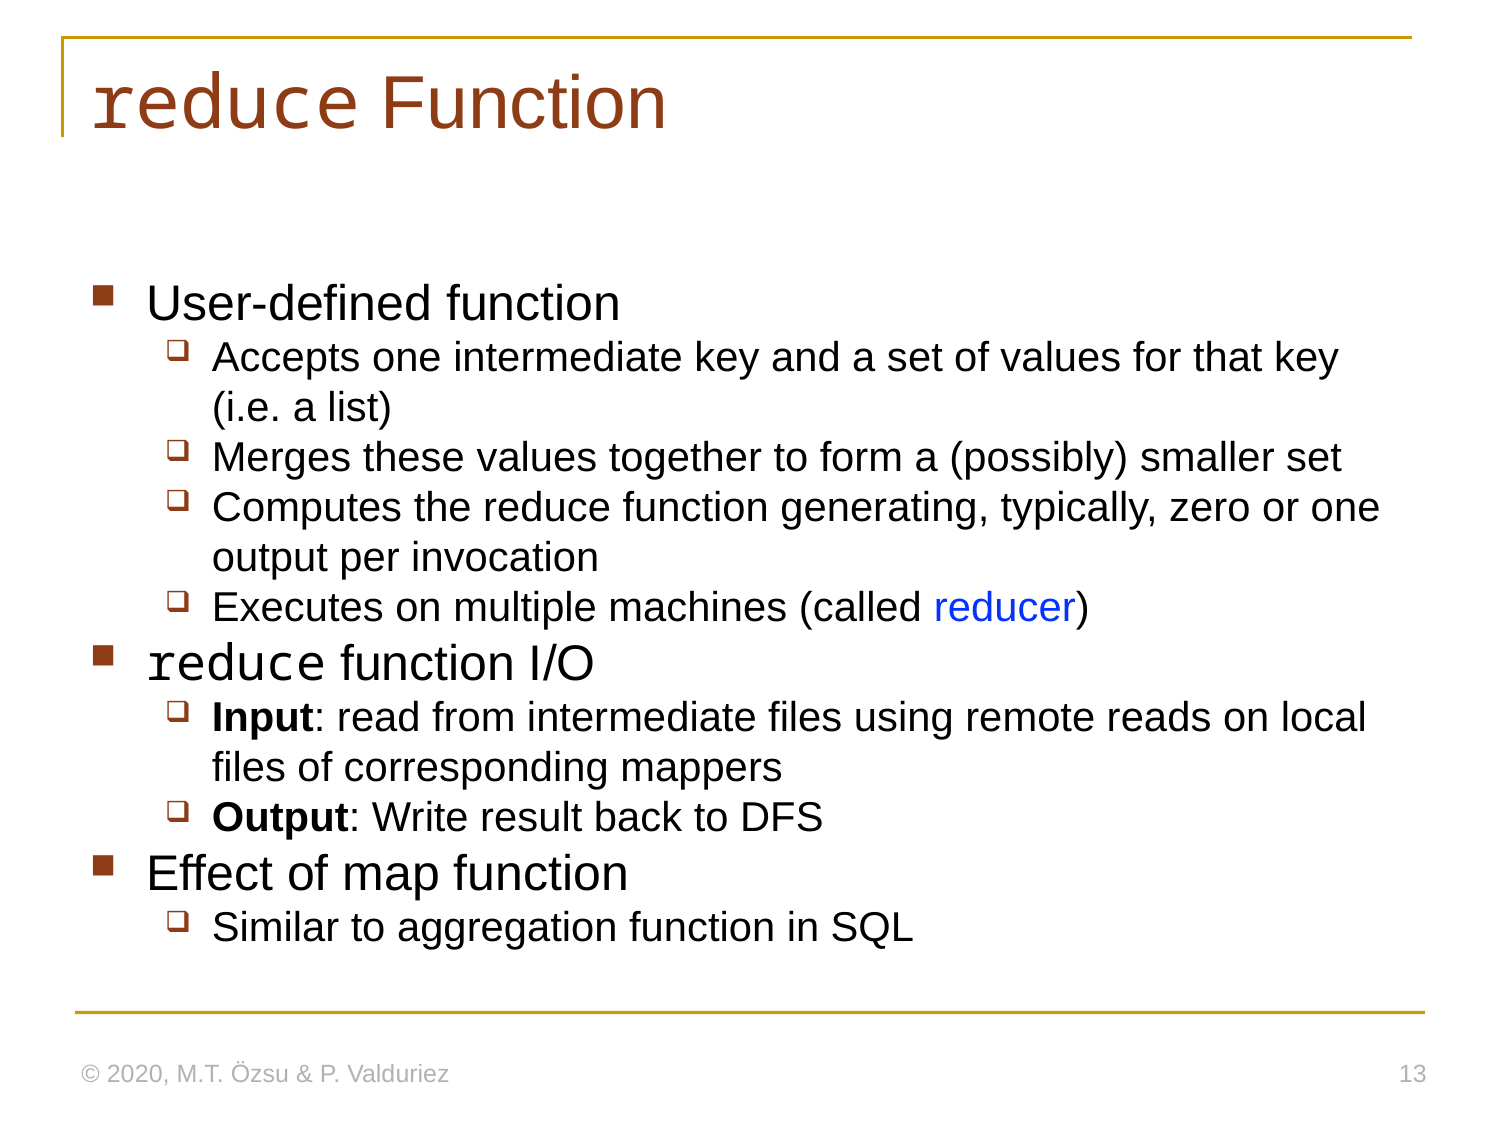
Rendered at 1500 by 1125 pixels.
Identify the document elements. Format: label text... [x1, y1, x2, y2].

title reduce Function [74, 45, 1426, 233]
slide_number 13 [1104, 1042, 1442, 1103]
footer © 2020, M.T. Özsu & P. Valduriez [66, 1042, 573, 1103]
list User-defined function Accepts one intermediate key and a set of values for that key (i.e. a list) Merges these values together to form a (possibly) smaller set Computes the reduce function generating, typically, zero or one output per invocation Executes on multiple machines (called reducer) reduce function I/O Input: read from intermediate files using remote reads on local files of corresponding mappers Output: Write result back to DFS Effect of map function Similar to aggregation function in SQL [74, 262, 1426, 1006]
